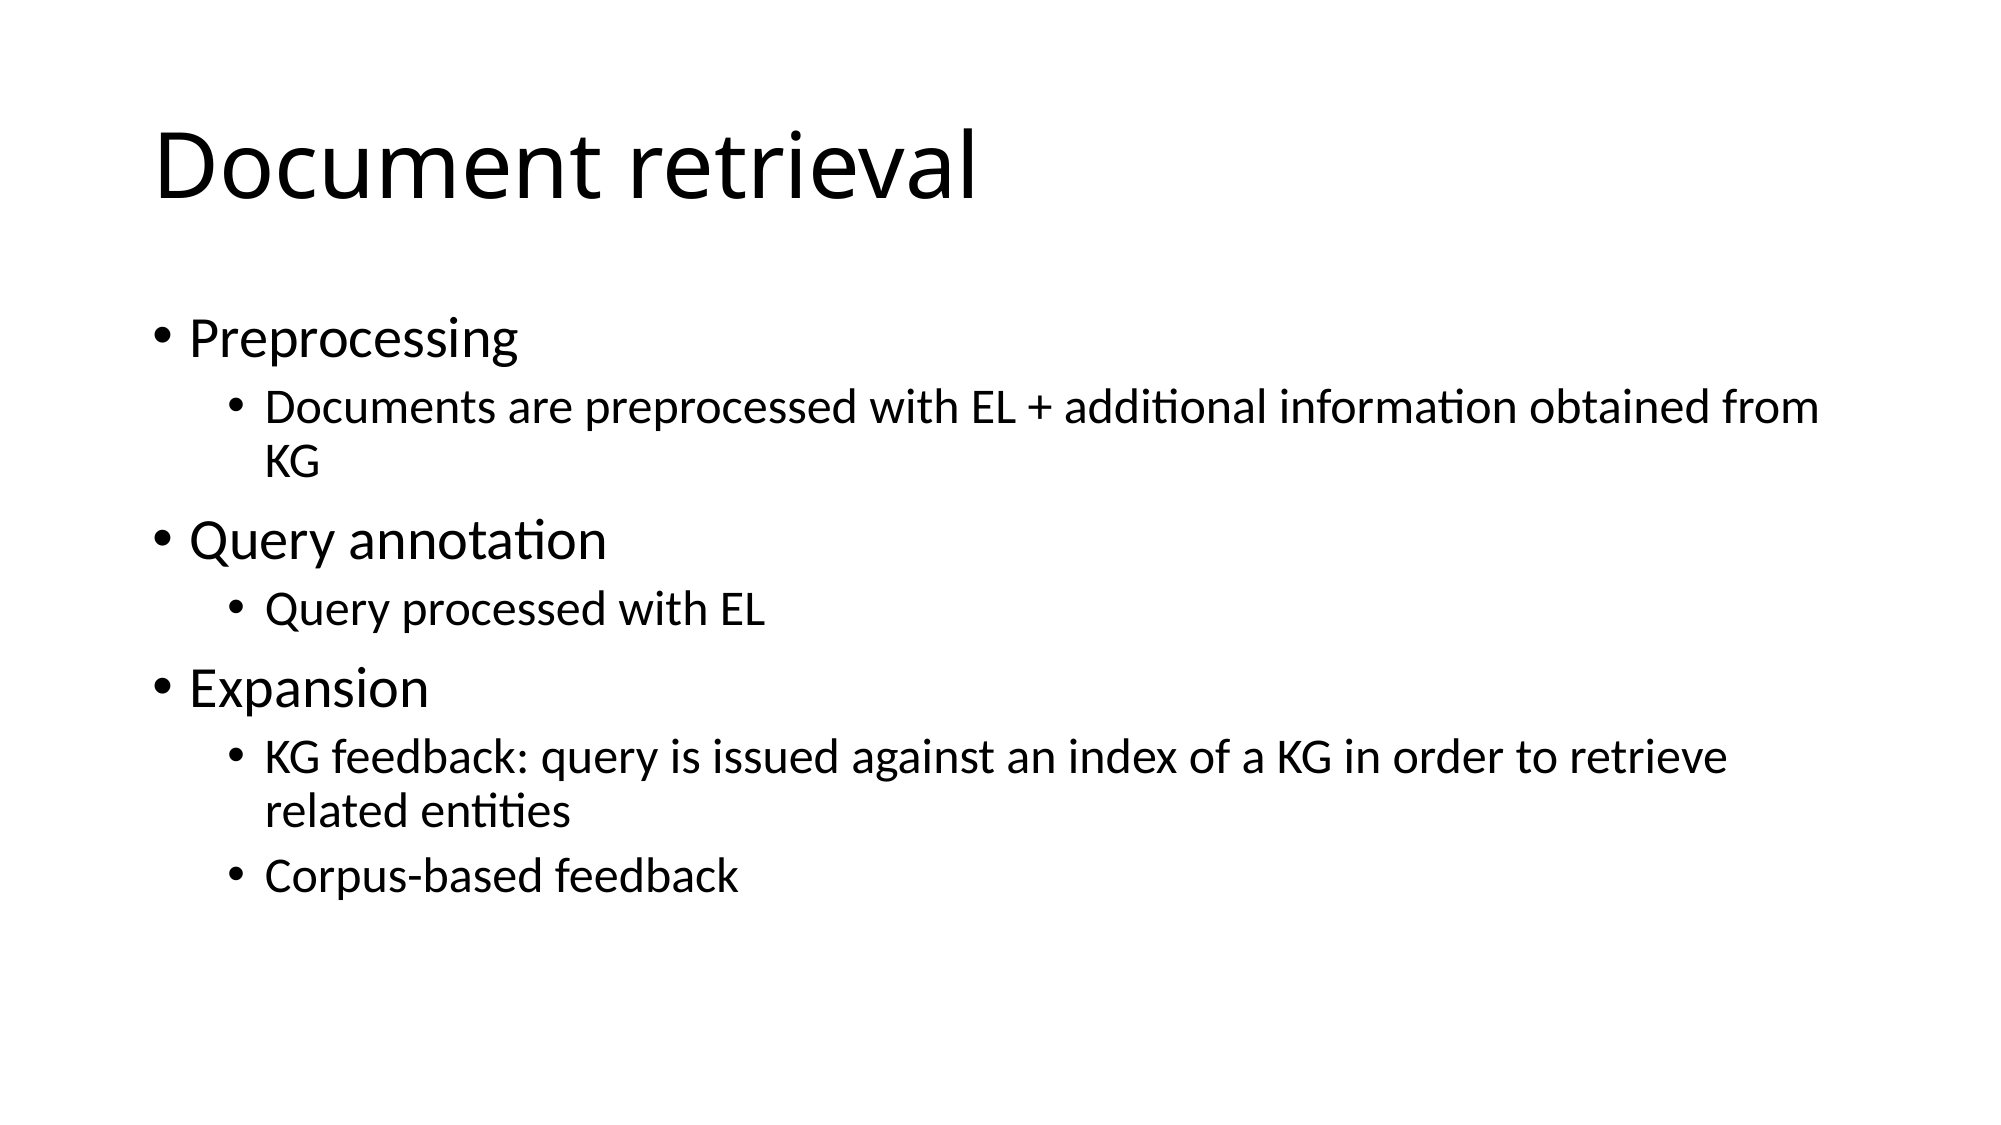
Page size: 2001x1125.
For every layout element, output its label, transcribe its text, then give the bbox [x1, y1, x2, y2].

list Preprocessing Documents are preprocessed with EL + additional information obtained from KG Query annotation Query processed with EL Expansion KG feedback: query is issued against an index of a KG in order to retrieve related entities Corpus-based feedback [137, 299, 1863, 1014]
title Document retrieval [137, 59, 1863, 278]
